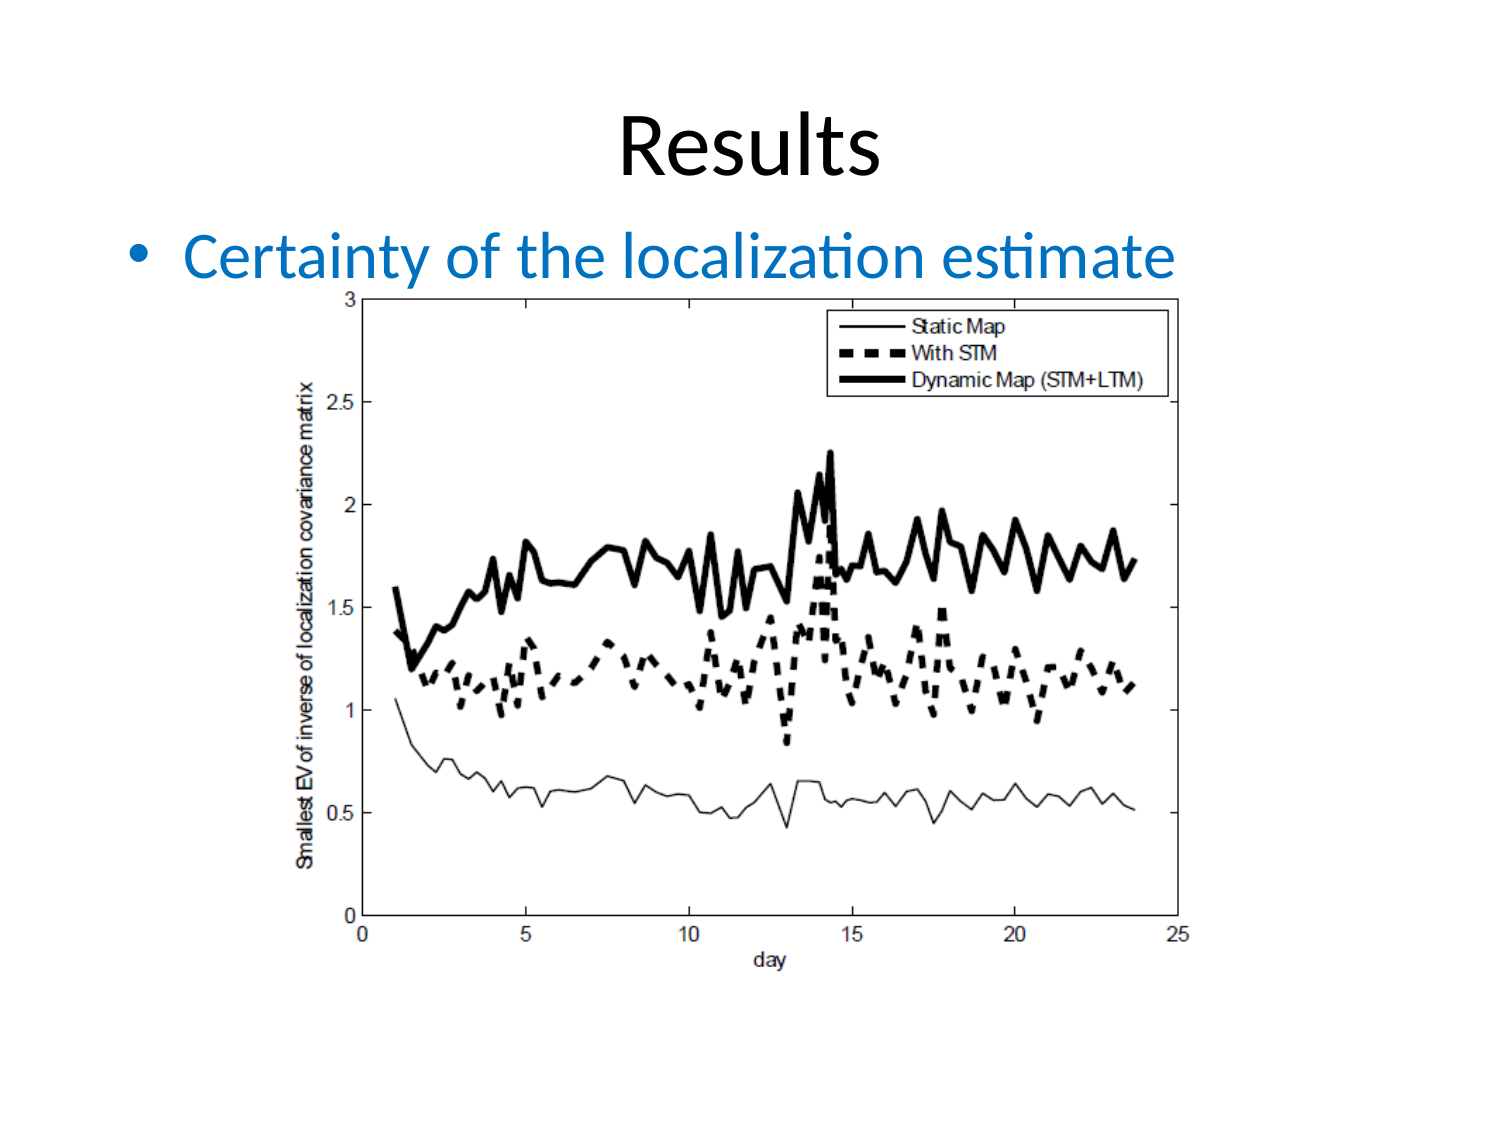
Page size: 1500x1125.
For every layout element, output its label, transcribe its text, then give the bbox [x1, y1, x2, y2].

title Results [75, 45, 1425, 233]
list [276, 262, 1224, 1006]
text_box Certainty of the localization estimate [112, 196, 1463, 291]
